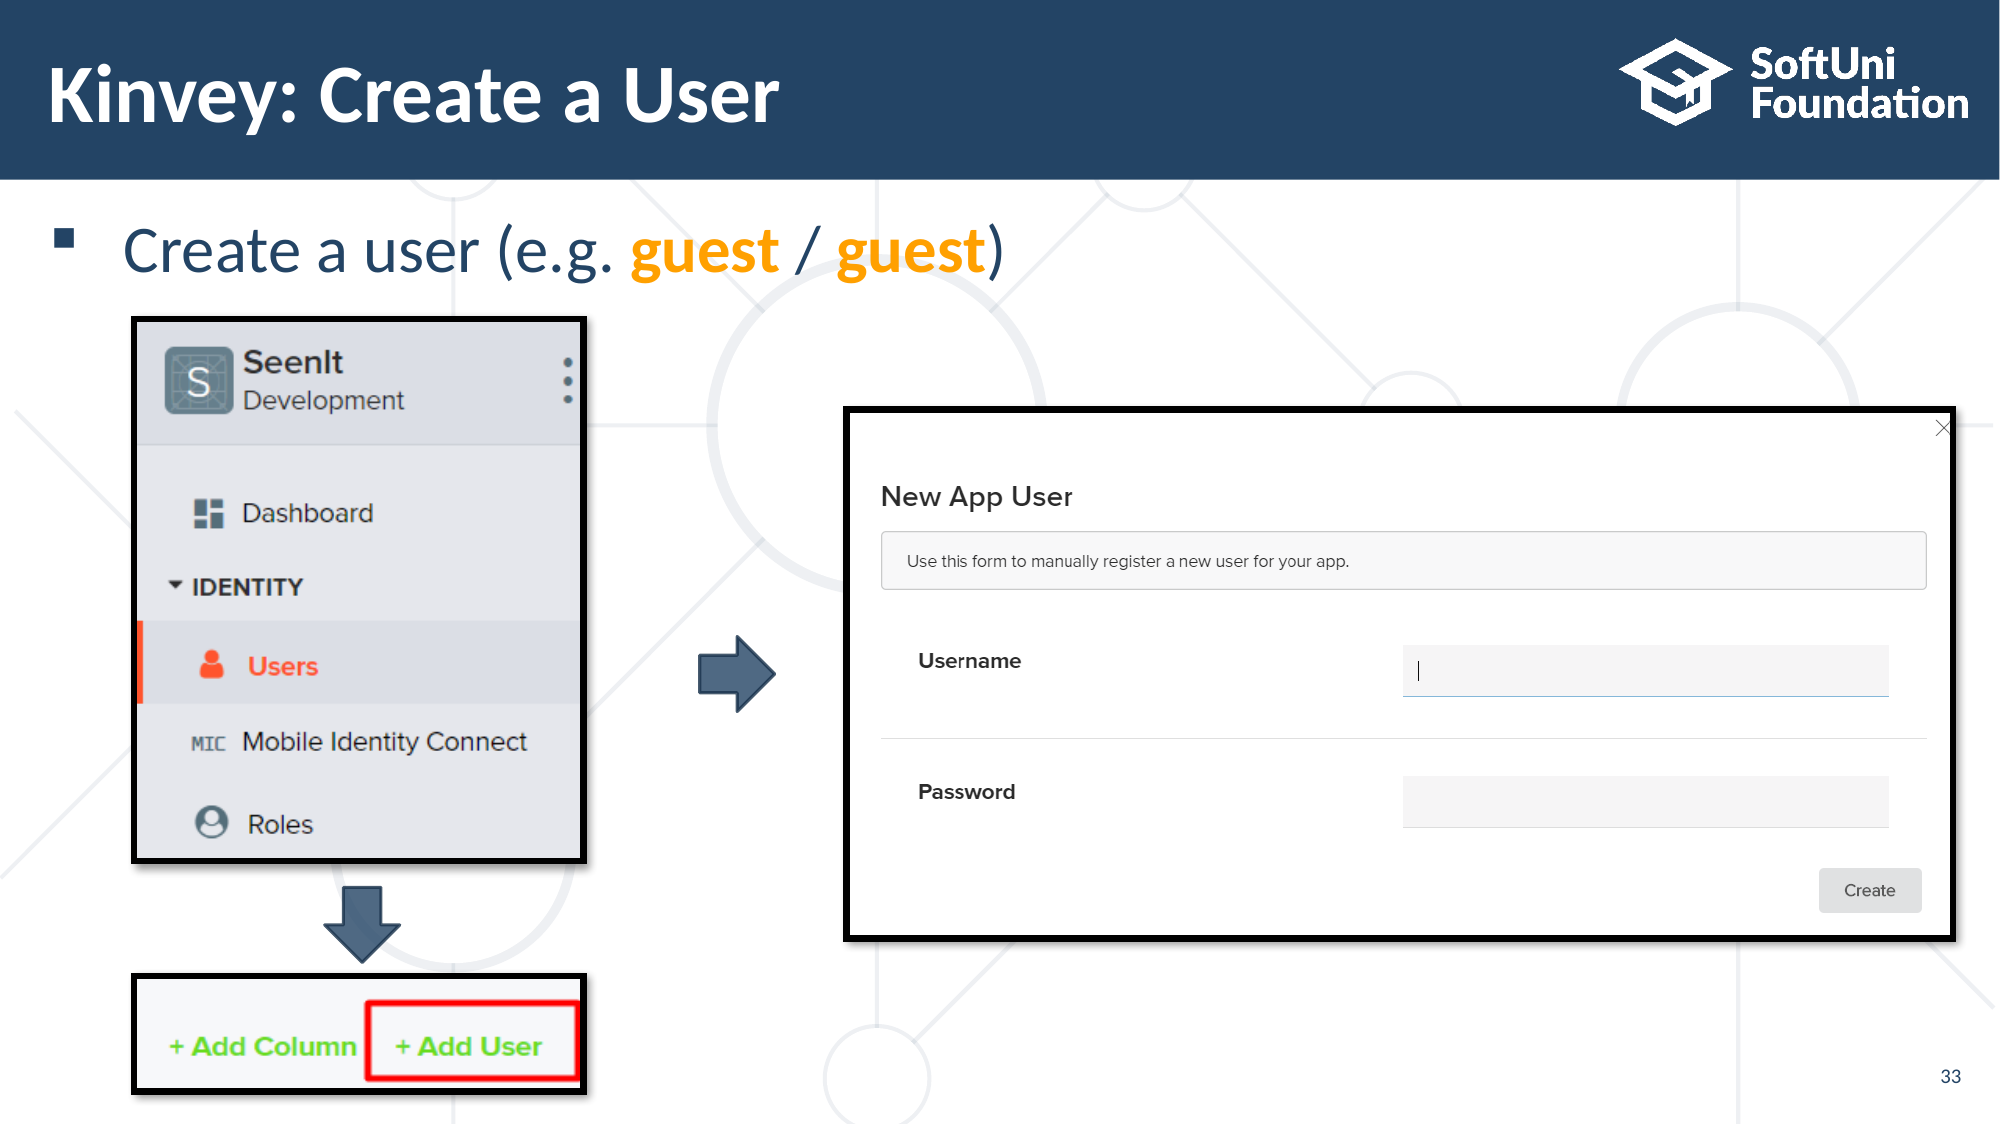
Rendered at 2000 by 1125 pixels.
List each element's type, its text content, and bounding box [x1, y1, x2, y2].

picture [136, 978, 581, 1089]
text_box [322, 885, 402, 965]
picture [136, 321, 581, 859]
picture [849, 412, 1950, 936]
title Kinvey: Create a User [31, 16, 1591, 162]
list Create a user (e.g. guest / guest) [31, 196, 1970, 1050]
text_box [697, 634, 777, 714]
slide_number 33 [1896, 1049, 1968, 1101]
picture [1618, 38, 1968, 126]
